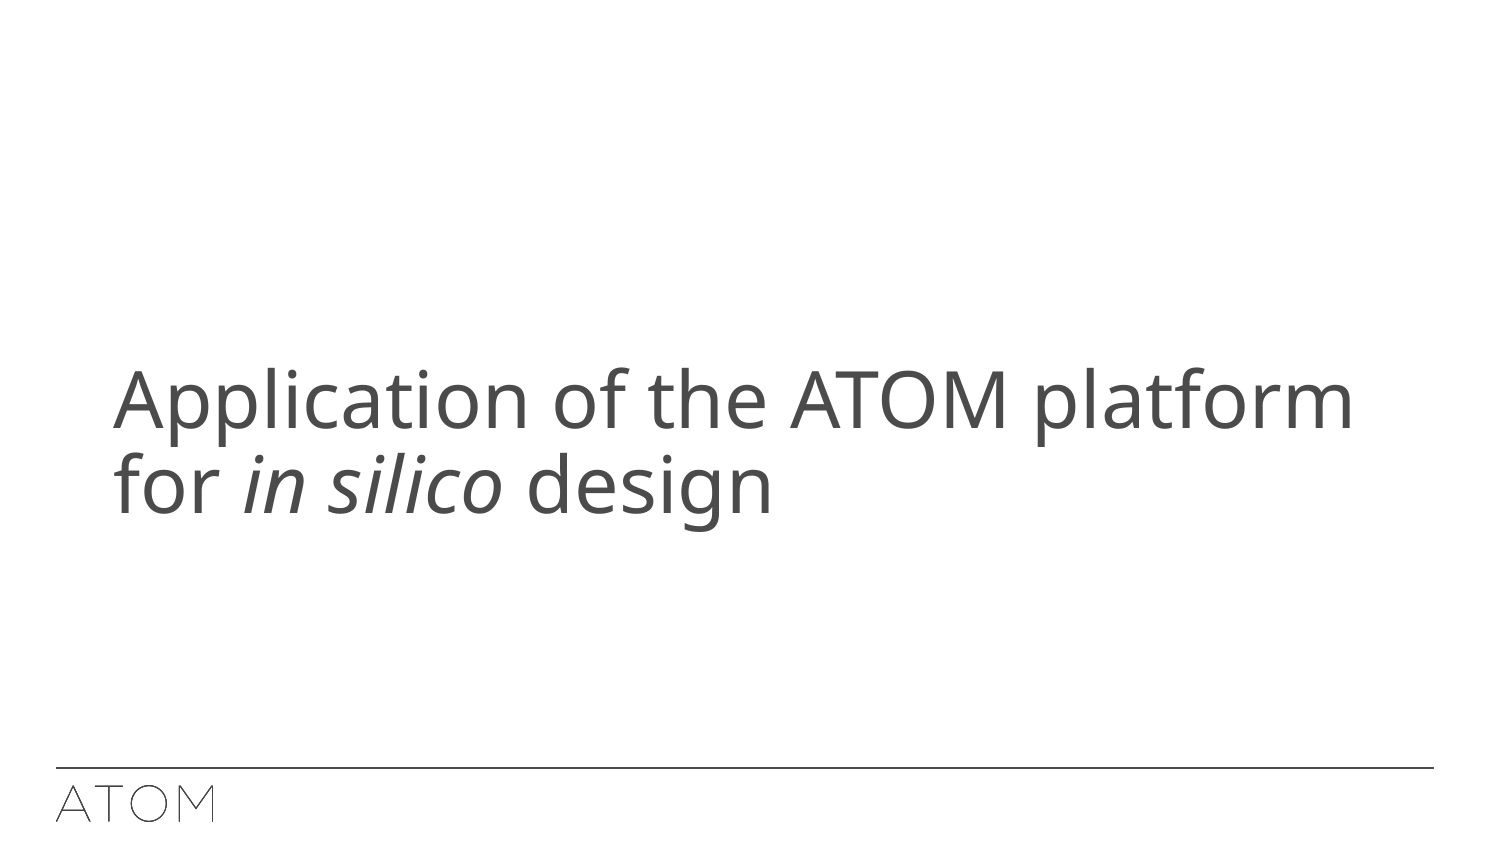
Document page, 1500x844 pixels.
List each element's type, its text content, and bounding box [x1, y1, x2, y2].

picture [56, 785, 213, 822]
title Application of the ATOM platform for in silico design [102, 185, 1397, 537]
